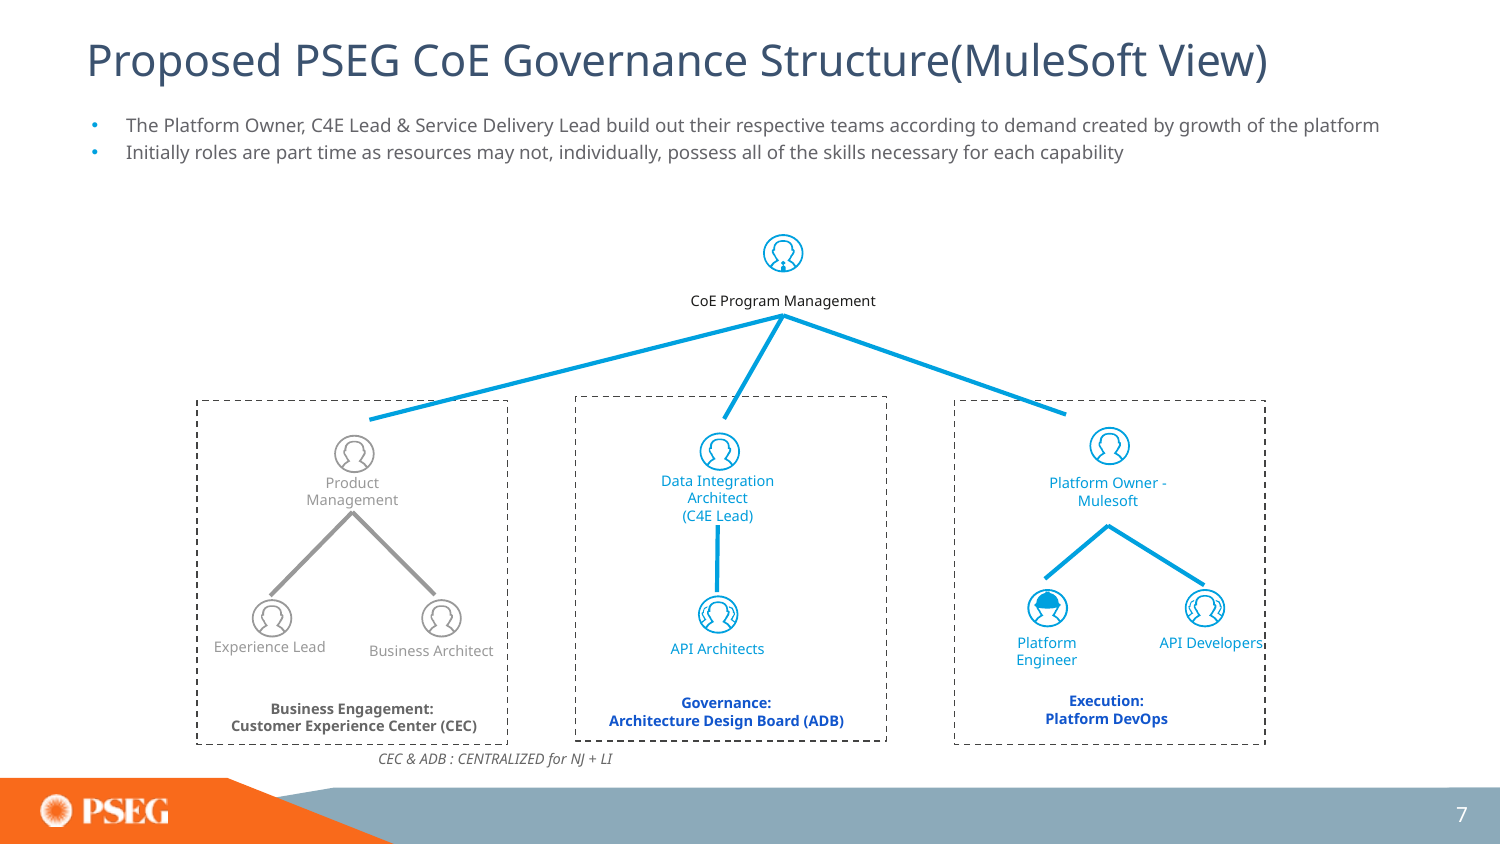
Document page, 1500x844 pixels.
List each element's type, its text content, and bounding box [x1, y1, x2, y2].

text_box Product Management [284, 473, 421, 510]
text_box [667, 595, 769, 681]
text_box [723, 315, 780, 420]
text_box Business Engagement: Customer Experience Center (CEC) [201, 684, 507, 750]
text_box Experience Lead [201, 638, 339, 677]
text_box [196, 400, 508, 745]
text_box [1044, 525, 1106, 580]
text_box CEC & ADB : CENTRALIZED for NJ + LI [363, 740, 687, 776]
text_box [1157, 588, 1266, 675]
text_box The Platform Owner, C4E Lead & Service Delivery Lead build out their respective teams according to demand created by growth of the platform Initially roles are part time as resources may not, individually, possess all of the skills necessary for each capability [79, 103, 1405, 215]
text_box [1107, 525, 1205, 586]
text_box [699, 432, 741, 471]
text_box [421, 599, 462, 638]
text_box CoE Program Management [680, 291, 886, 313]
text_box [954, 400, 1266, 677]
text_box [269, 511, 351, 597]
text_box Governance: Architecture Design Board (ADB) [574, 679, 879, 745]
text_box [352, 511, 436, 596]
title Proposed PSEG CoE Governance Structure(MuleSoft View) [75, 0, 1391, 111]
text_box [334, 434, 375, 473]
text_box Execution: Platform DevOps [954, 677, 1260, 743]
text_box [369, 315, 721, 420]
text_box [954, 682, 1266, 745]
text_box [251, 600, 293, 638]
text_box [996, 588, 1098, 675]
text_box Business Architect [363, 641, 500, 681]
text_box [783, 315, 1067, 415]
text_box [575, 424, 887, 741]
text_box Data Integration Architect (C4E Lead) [649, 471, 787, 526]
picture [40, 794, 168, 827]
text_box Platform Owner - Mulesoft [1036, 474, 1180, 526]
text_box [763, 234, 804, 273]
text_box [1089, 426, 1130, 466]
